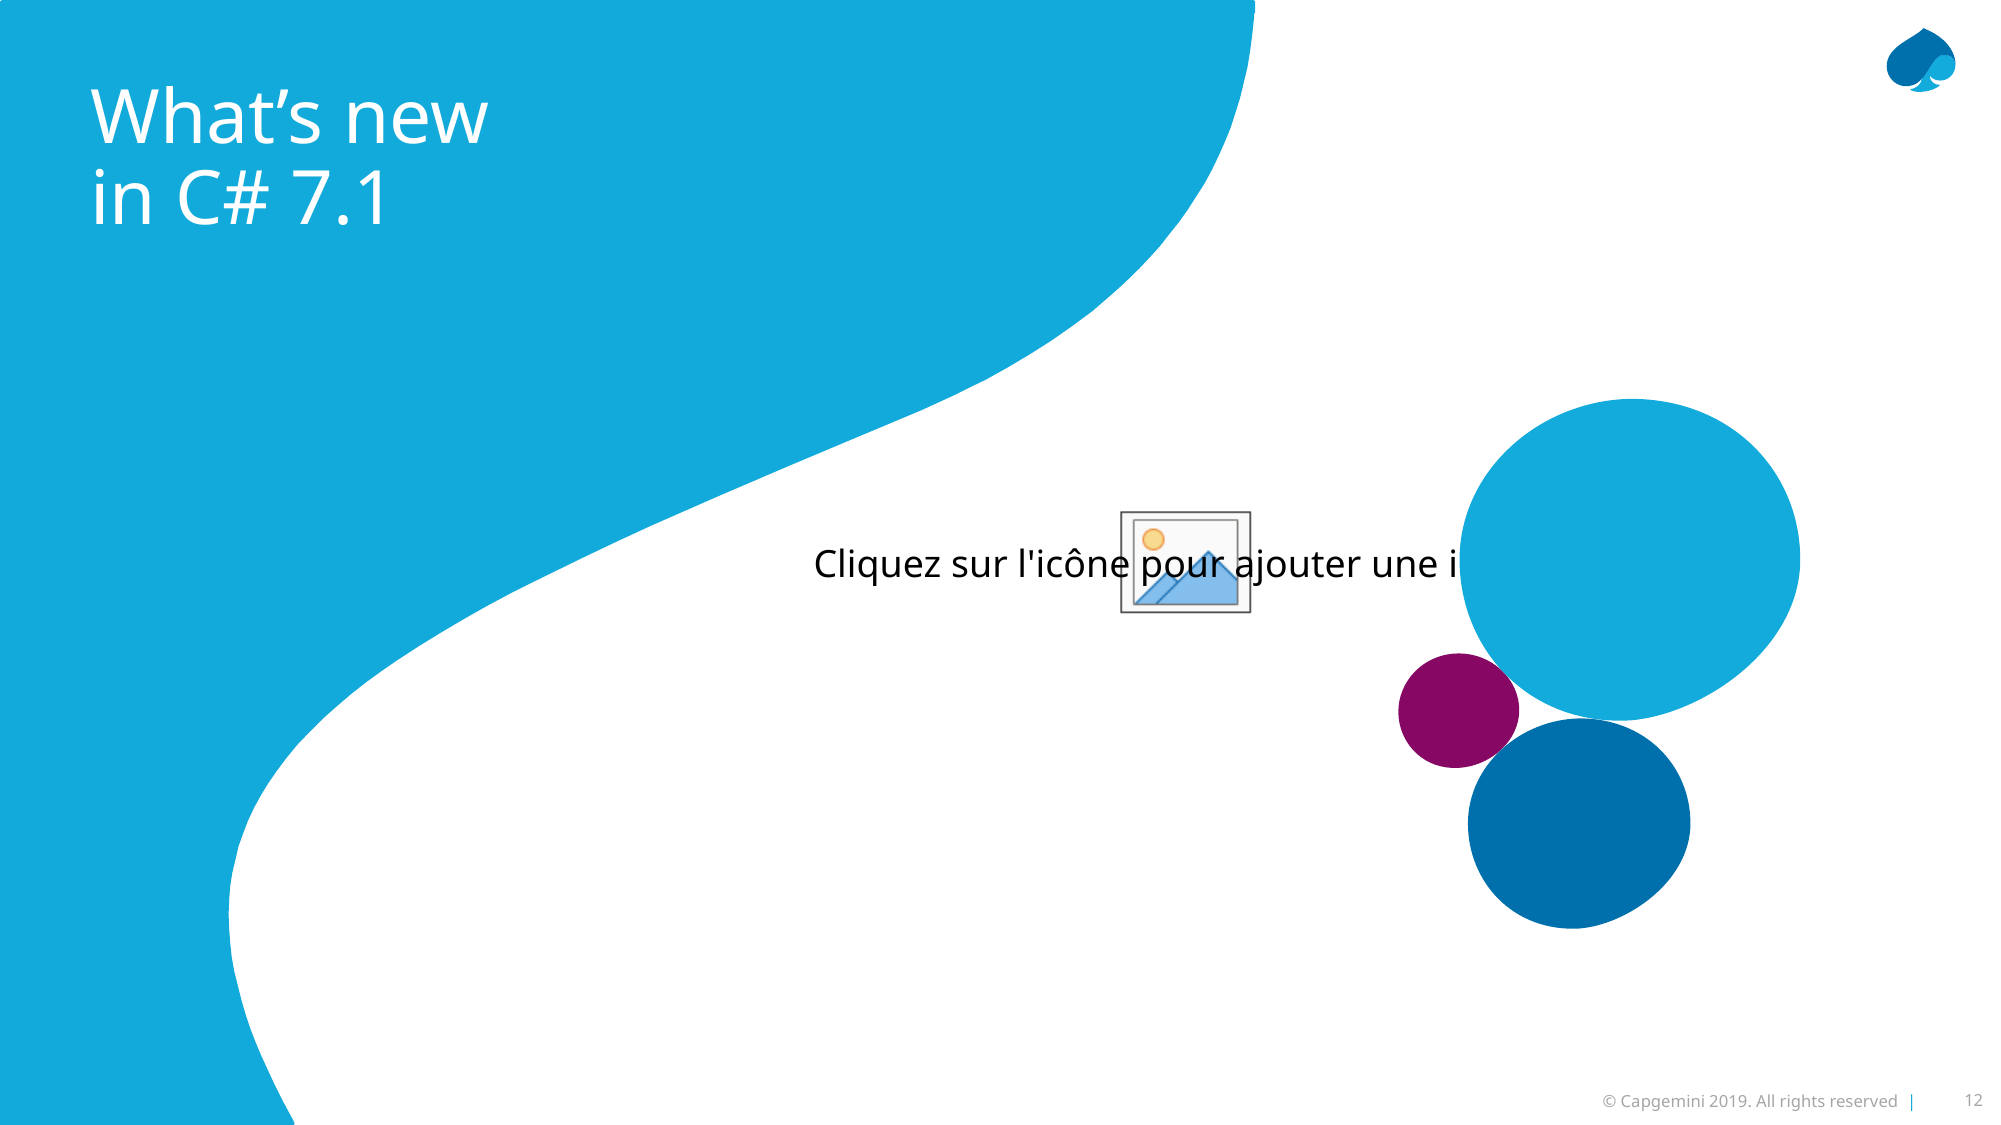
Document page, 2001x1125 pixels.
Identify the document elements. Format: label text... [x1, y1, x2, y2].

list What’s new in C# 7.1 [75, 71, 372, 384]
picture [372, 0, 2000, 1125]
